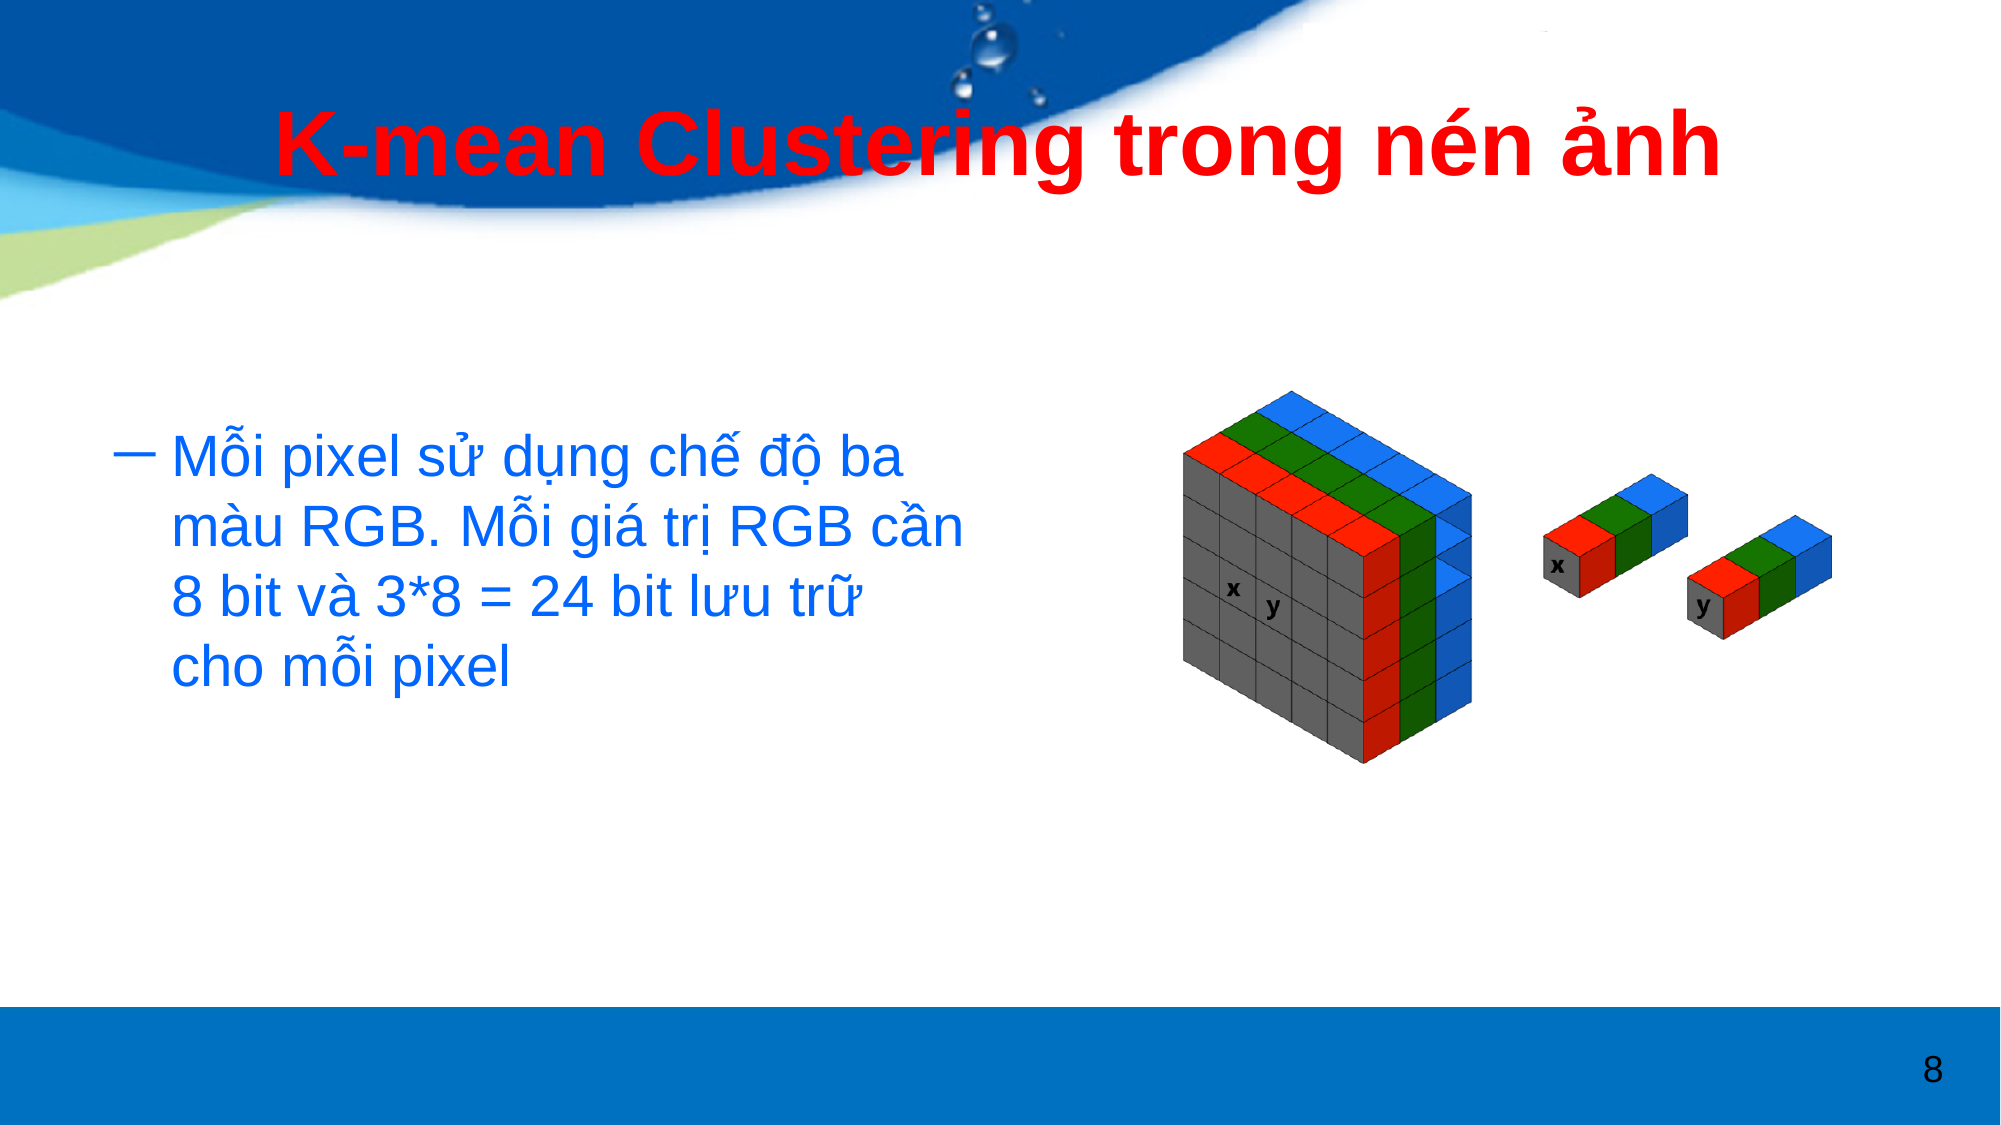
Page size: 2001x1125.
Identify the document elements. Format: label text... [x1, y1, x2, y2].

list Mỗi pixel sử dụng chế độ ba màu RGB. Mỗi giá trị RGB cần 8 bit và 3*8 = 24 bit lưu trữ cho mỗi pixel [99, 410, 984, 1005]
picture [0, 0, 2001, 1125]
title K-mean Clustering trong nén ảnh [99, 45, 1900, 233]
text_box [1559, 13, 1976, 178]
